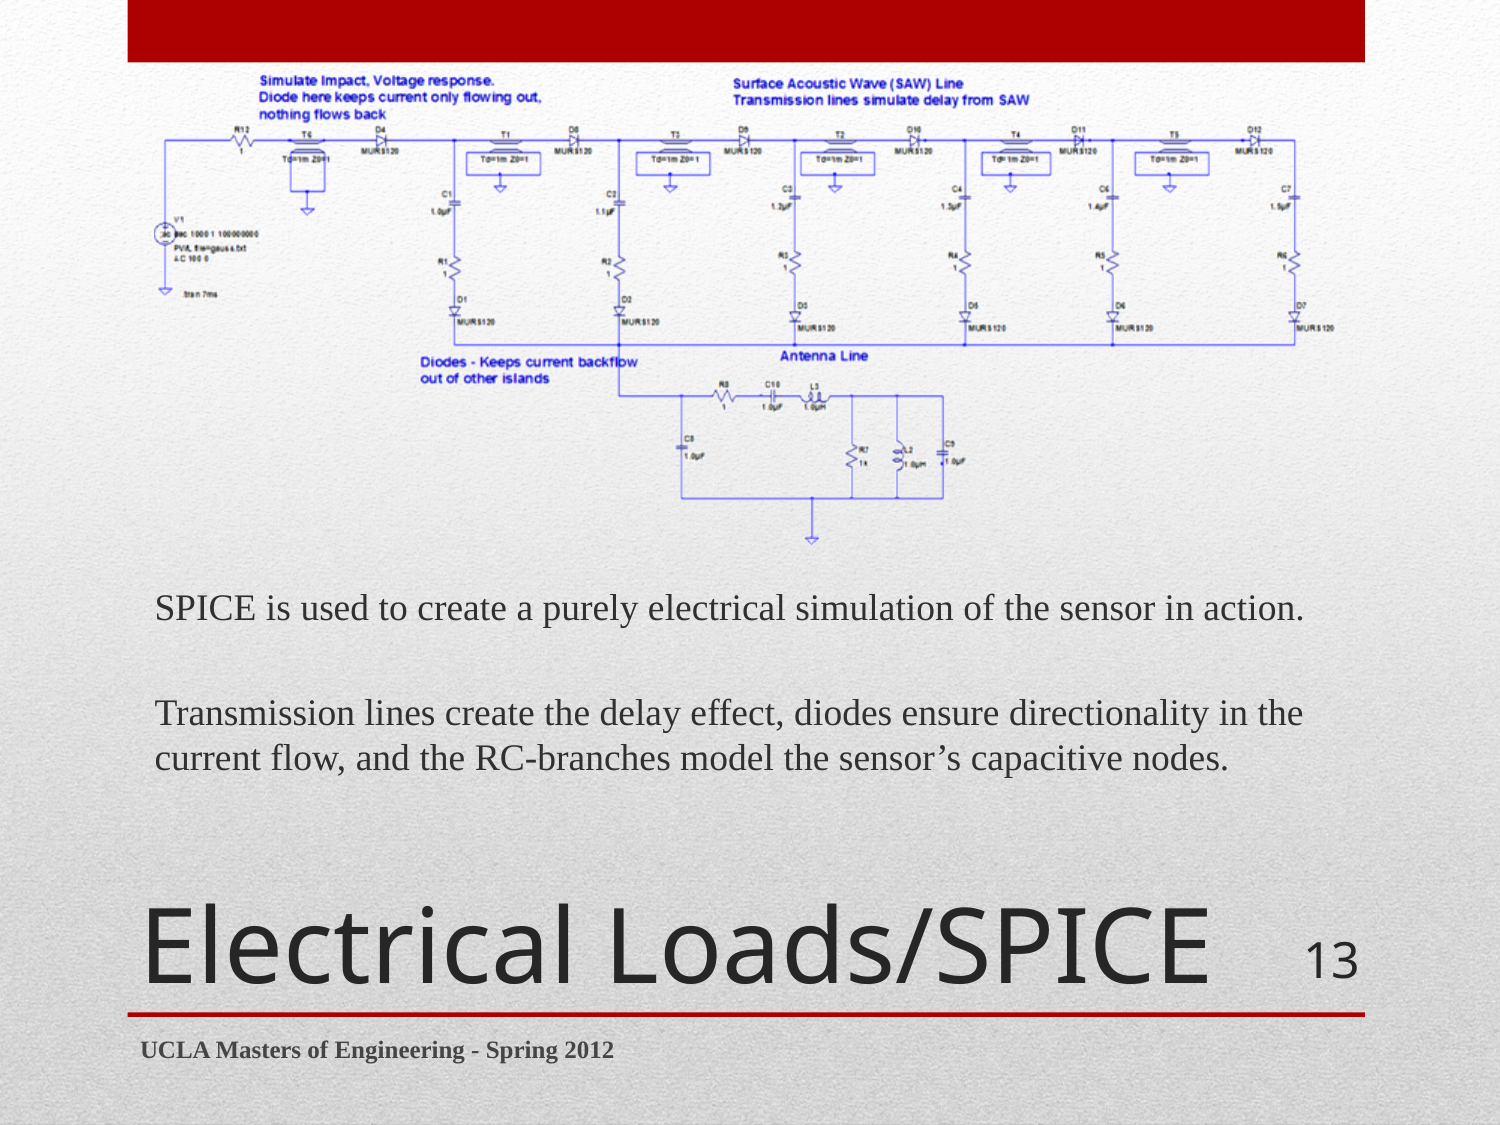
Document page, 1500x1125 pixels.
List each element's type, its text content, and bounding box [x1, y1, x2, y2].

footer UCLA Masters of Engineering - Spring 2012 [125, 1018, 925, 1079]
title Electrical Loads/SPICE [124, 750, 1238, 1013]
picture [153, 74, 1339, 551]
list SPICE is used to create a purely electrical simulation of the sensor in action. Transmission lines create the delay effect, diodes ensure directionality in the current flow, and the RC-branches model the sensor’s capacitive nodes. [139, 575, 1352, 840]
slide_number 13 [1250, 933, 1375, 993]
